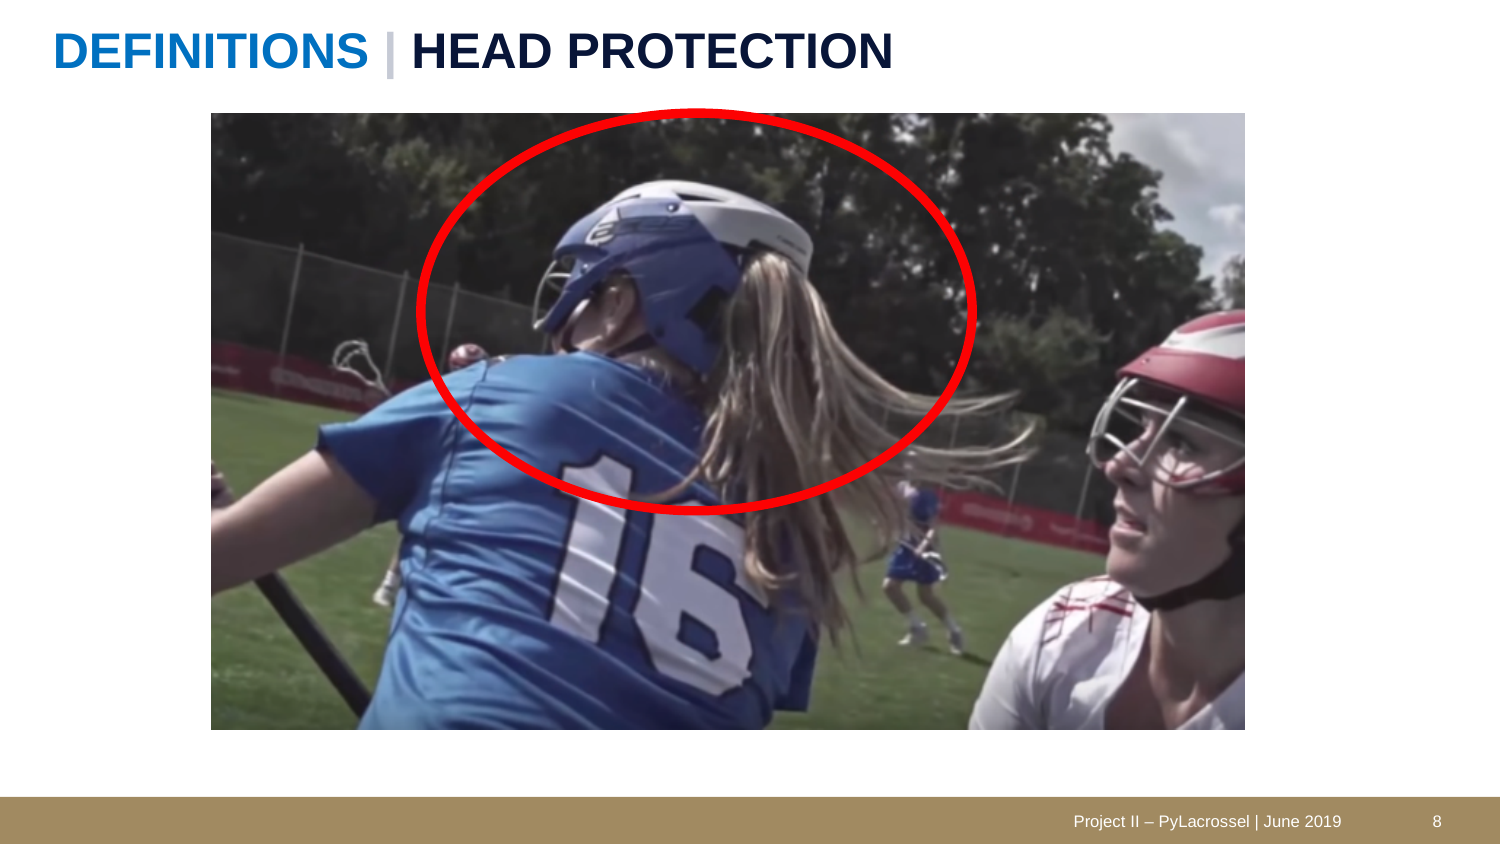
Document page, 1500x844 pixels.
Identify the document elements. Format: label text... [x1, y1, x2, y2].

title DEFINITIONS | HEAD PROTECTION [52, 18, 924, 98]
picture [211, 113, 1245, 730]
